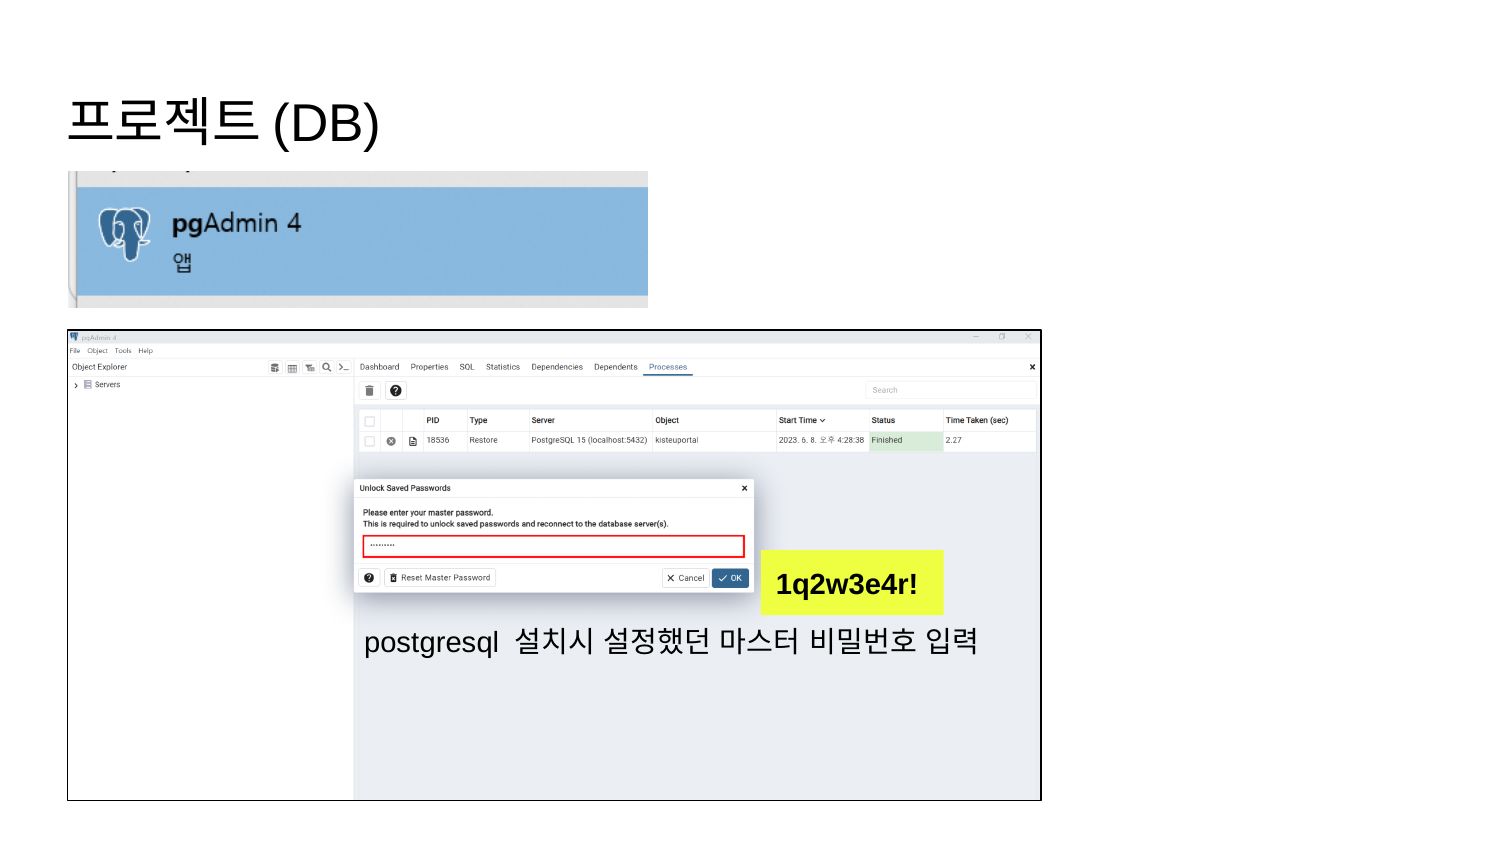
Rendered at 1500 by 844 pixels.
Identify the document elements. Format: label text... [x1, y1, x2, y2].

picture [67, 171, 648, 309]
title 프로젝트(DB) [51, 72, 1449, 167]
picture [67, 330, 1041, 801]
